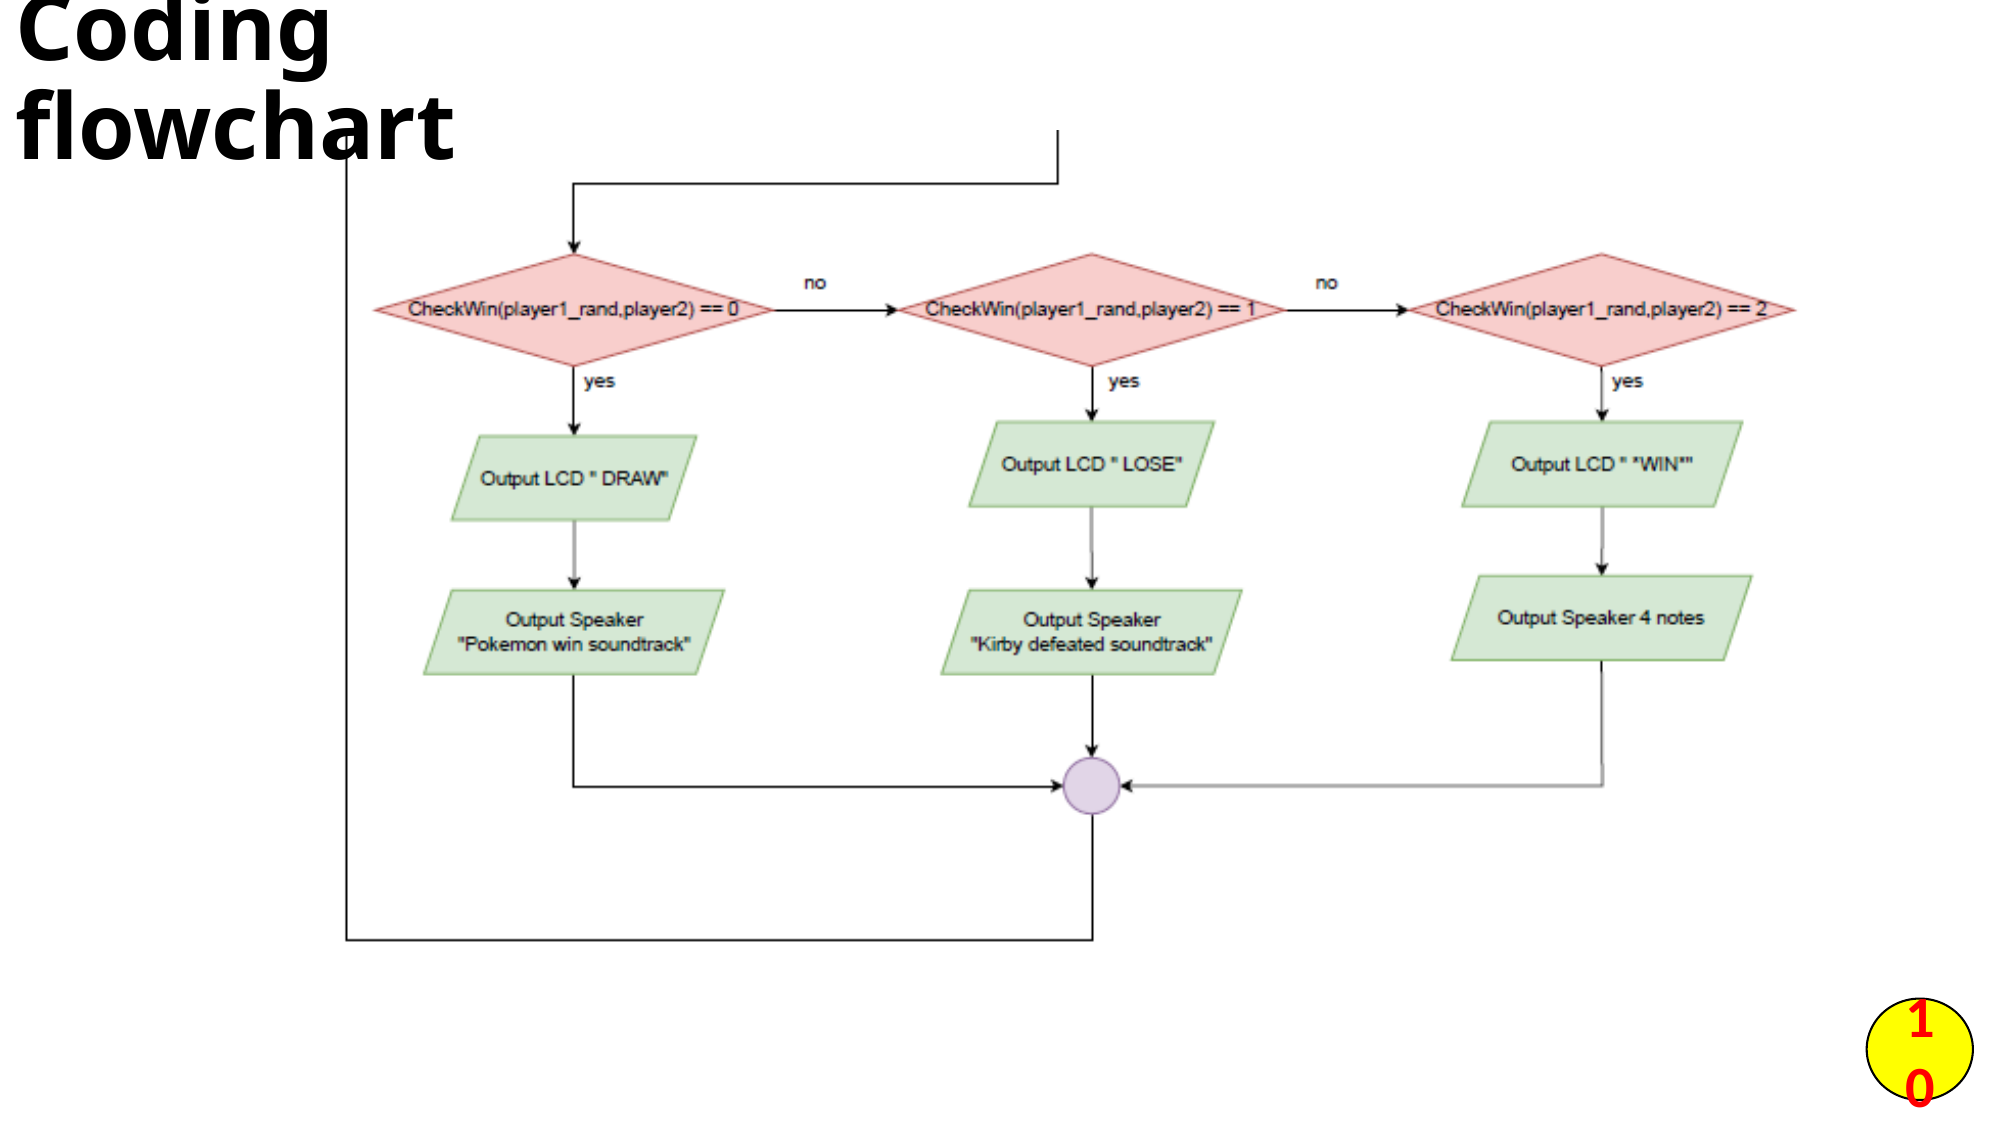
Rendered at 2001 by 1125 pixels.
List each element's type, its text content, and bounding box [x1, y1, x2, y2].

text_box 10 [1865, 997, 1974, 1101]
title Coding flowchart [0, 0, 551, 215]
picture [174, 130, 1838, 999]
